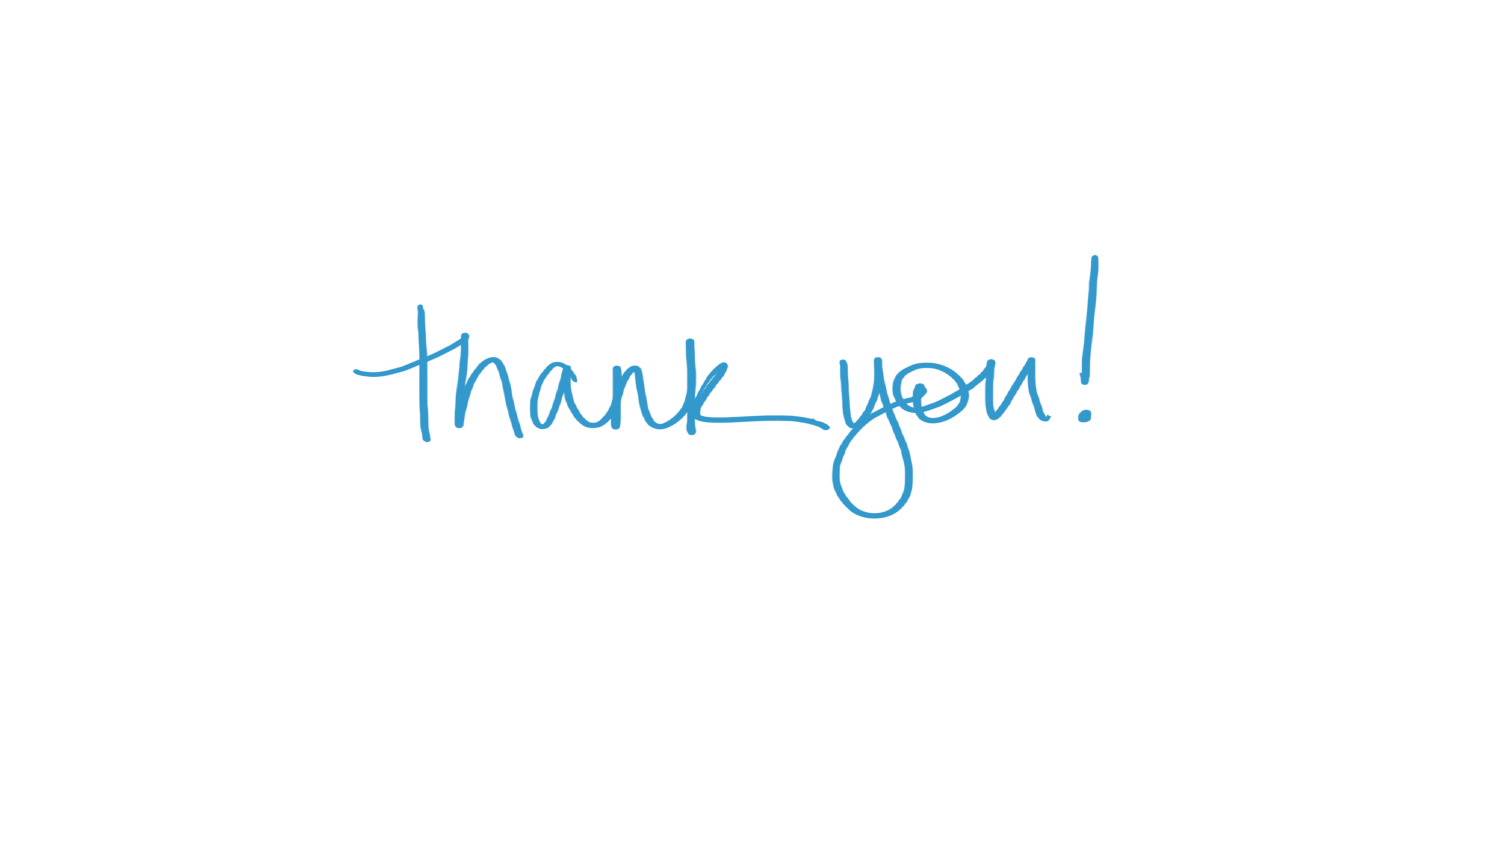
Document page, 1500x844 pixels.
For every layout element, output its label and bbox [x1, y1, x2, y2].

picture [352, 254, 1099, 519]
